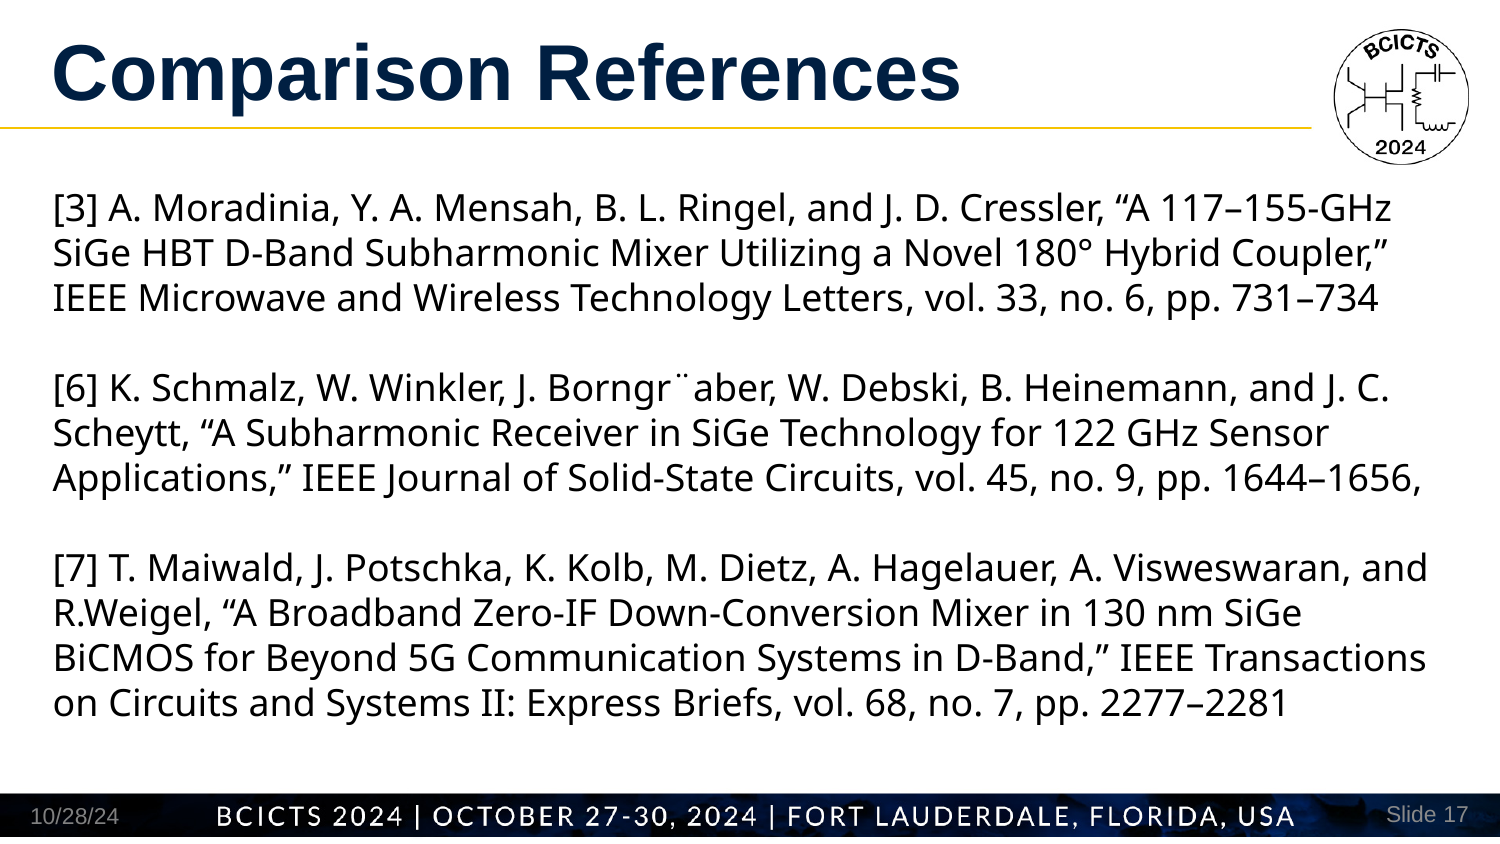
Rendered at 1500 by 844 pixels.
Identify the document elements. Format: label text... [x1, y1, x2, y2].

picture [0, 0, 1500, 844]
footer 10/28/24 [0, 787, 156, 844]
title Comparison References [43, 24, 1356, 114]
text_box [3] A. Moradinia, Y. A. Mensah, B. L. Ringel, and J. D. Cressler, “A 117–155-GHz SiGe HBT D-Band Subharmonic Mixer Utilizing a Novel 180° Hybrid Coupler,” IEEE Microwave and Wireless Technology Letters, vol. 33, no. 6, pp. 731–734 [6] K. Schmalz, W. Winkler, J. Borngr¨aber, W. Debski, B. Heinemann, and J. C. Scheytt, “A Subharmonic Receiver in SiGe Technology for 122 GHz Sensor Applications,” IEEE Journal of Solid-State Circuits, vol. 45, no. 9, pp. 1644–1656, [7] T. Maiwald, J. Potschka, K. Kolb, M. Dietz, A. Hagelauer, A. Visweswaran, and R.Weigel, “A Broadband Zero-IF Down-Conversion Mixer in 130 nm SiGe BiCMOS for Beyond 5G Communication Systems in D-Band,” IEEE Transactions on Circuits and Systems II: Express Briefs, vol. 68, no. 7, pp. 2277–2281 [38, 176, 1462, 731]
slide_number Slide 17 [1323, 787, 1499, 844]
